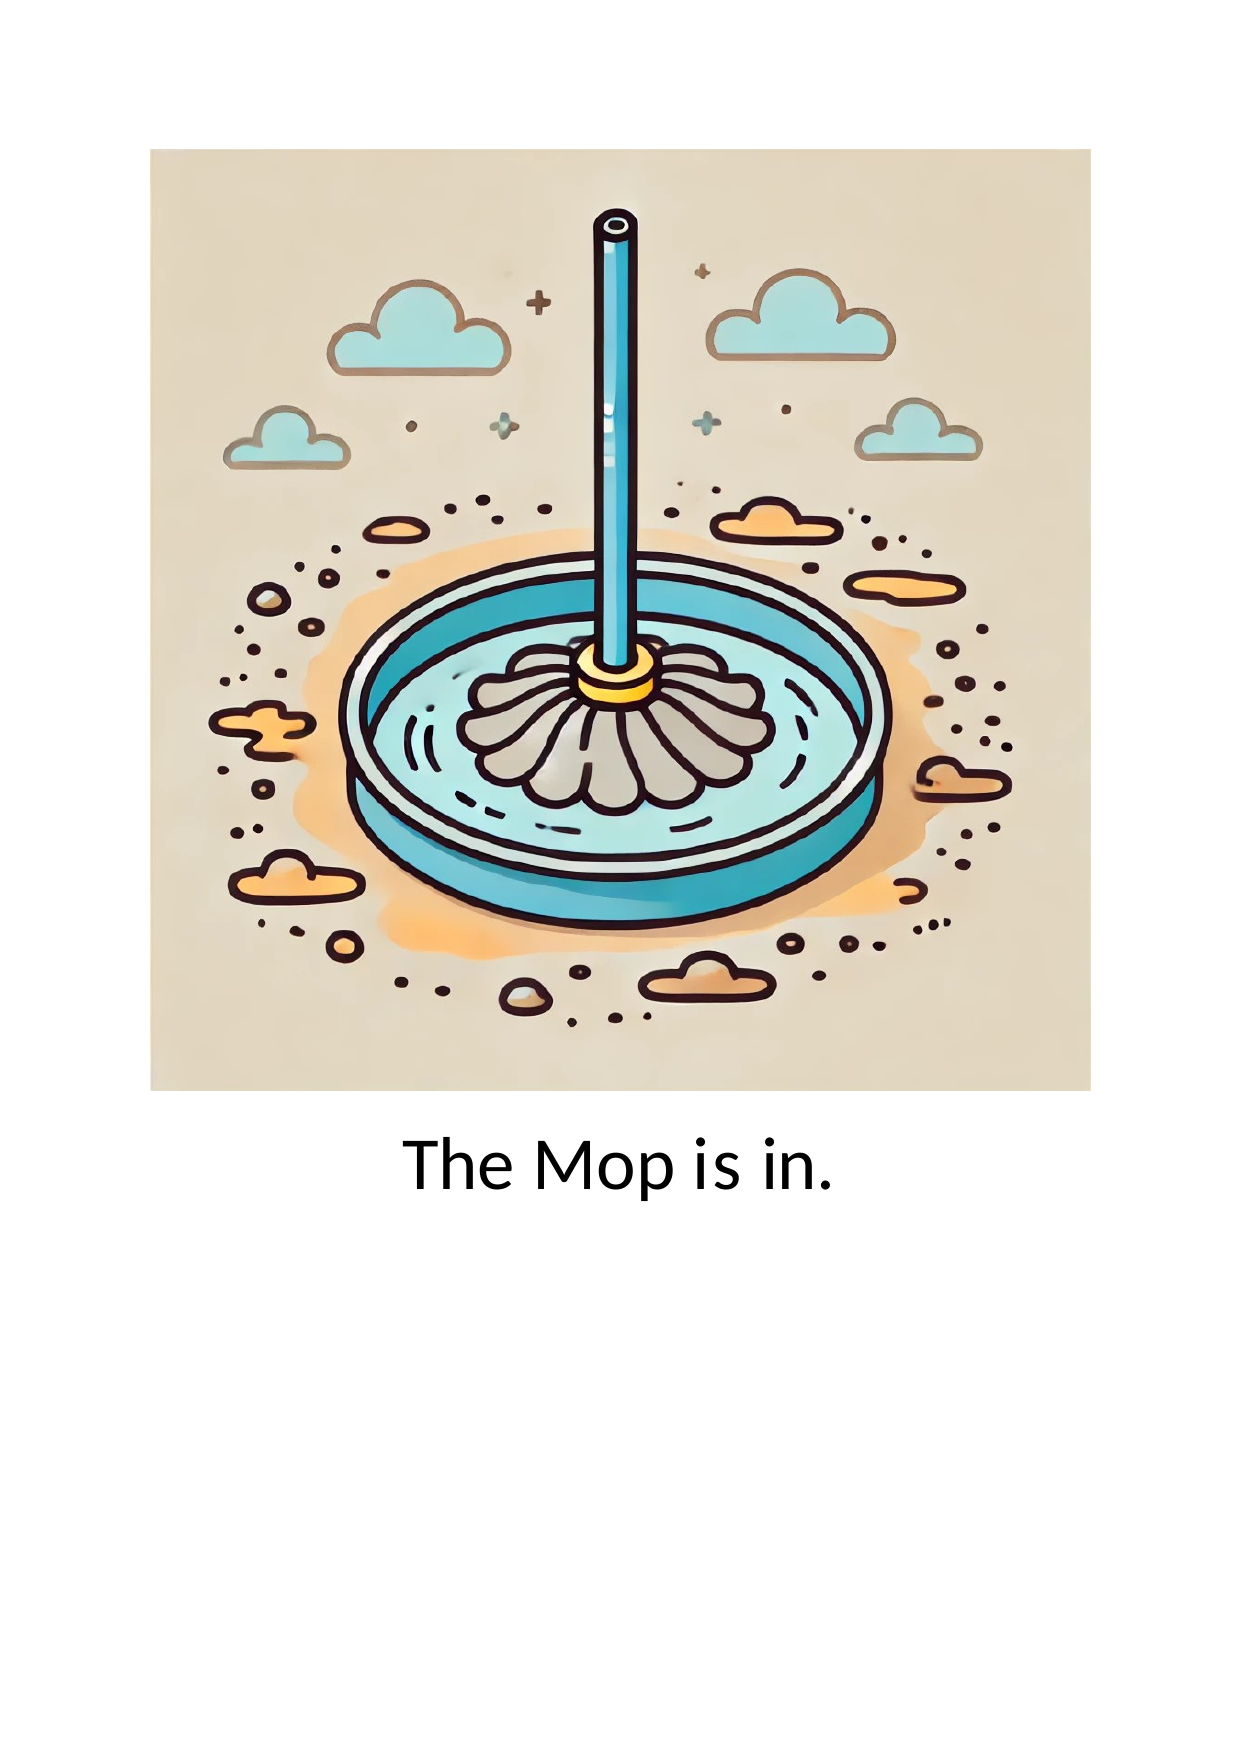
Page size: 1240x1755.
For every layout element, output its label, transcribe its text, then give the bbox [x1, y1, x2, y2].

picture [149, 149, 1091, 1091]
text_box The Mop is in. [147, 1112, 1089, 1205]
